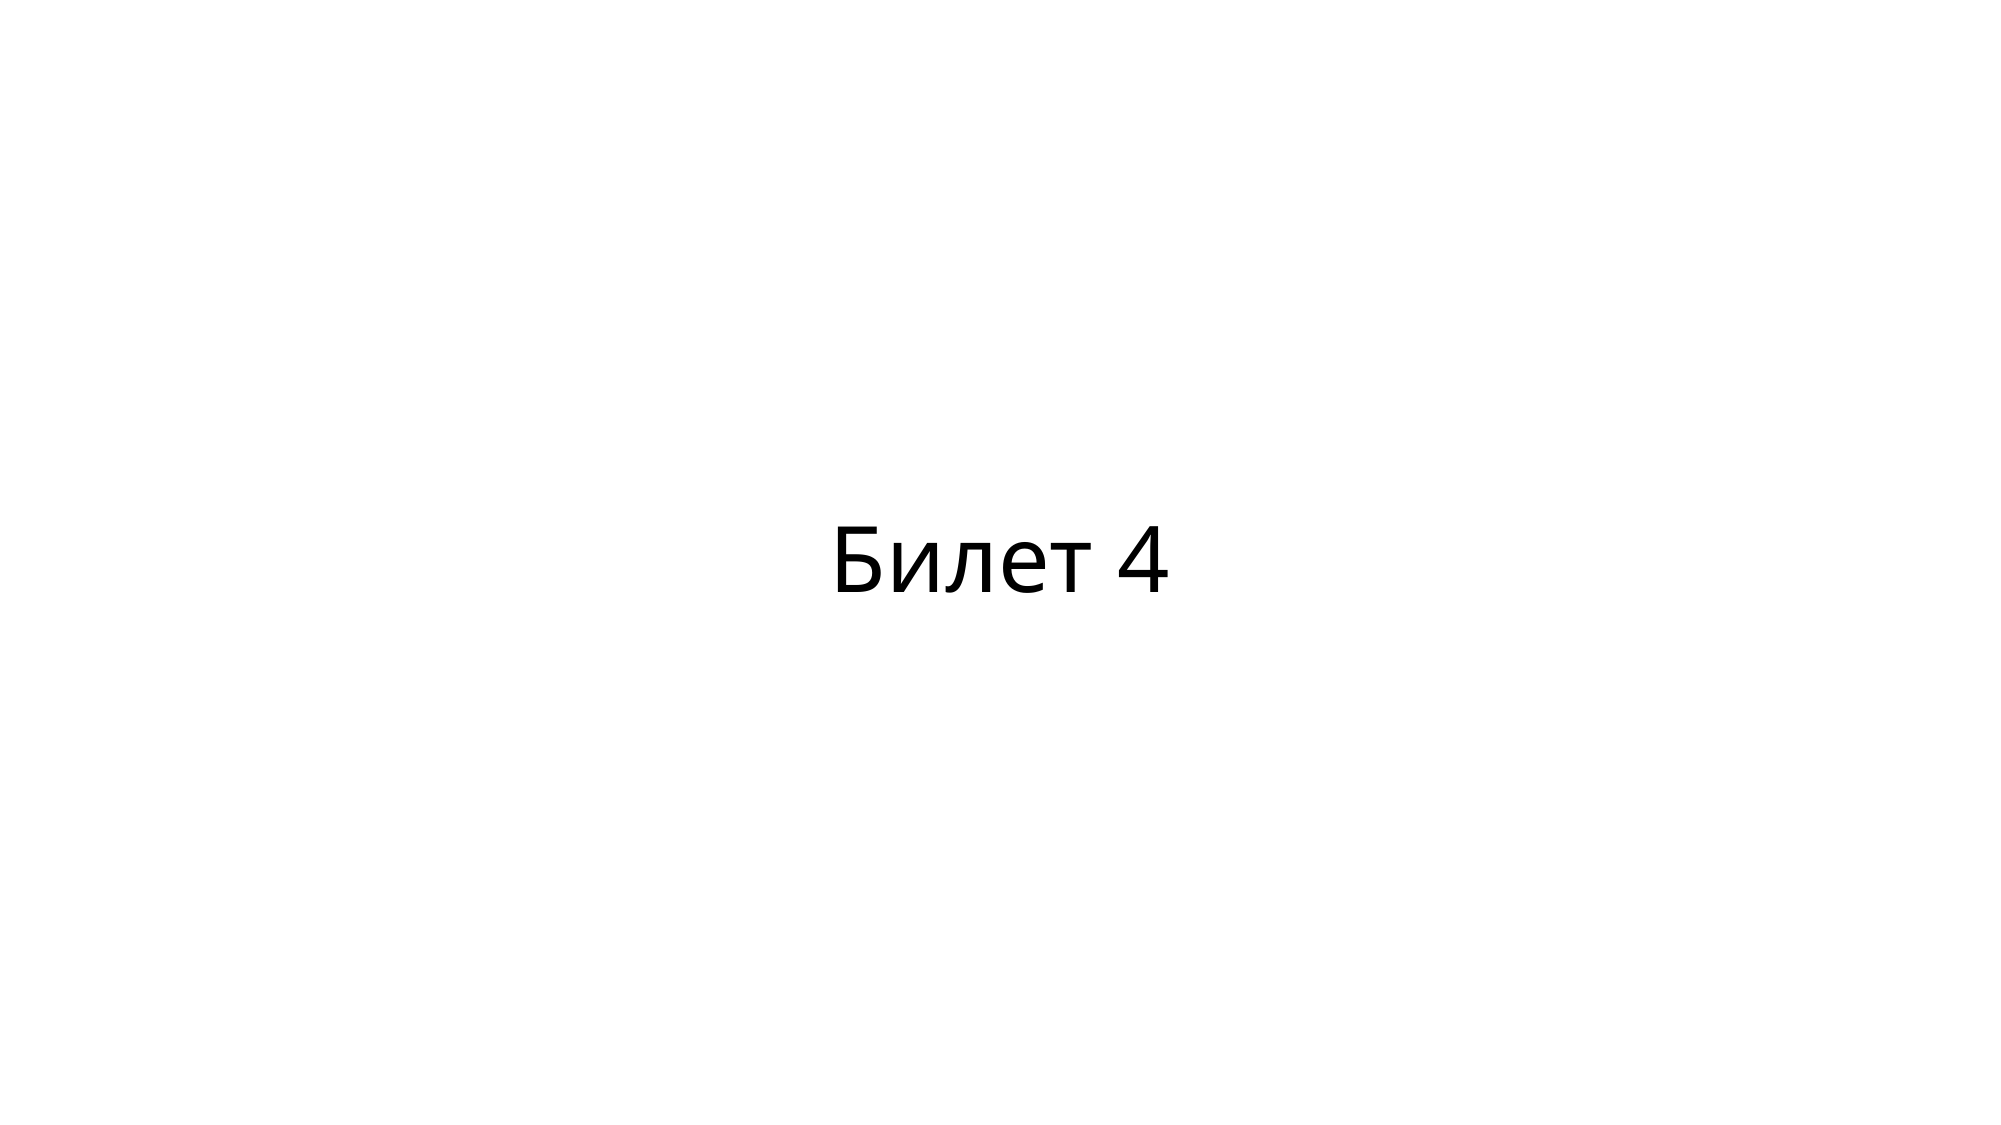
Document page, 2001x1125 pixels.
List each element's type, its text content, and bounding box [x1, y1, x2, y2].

title Билет 4 [137, 453, 1863, 672]
